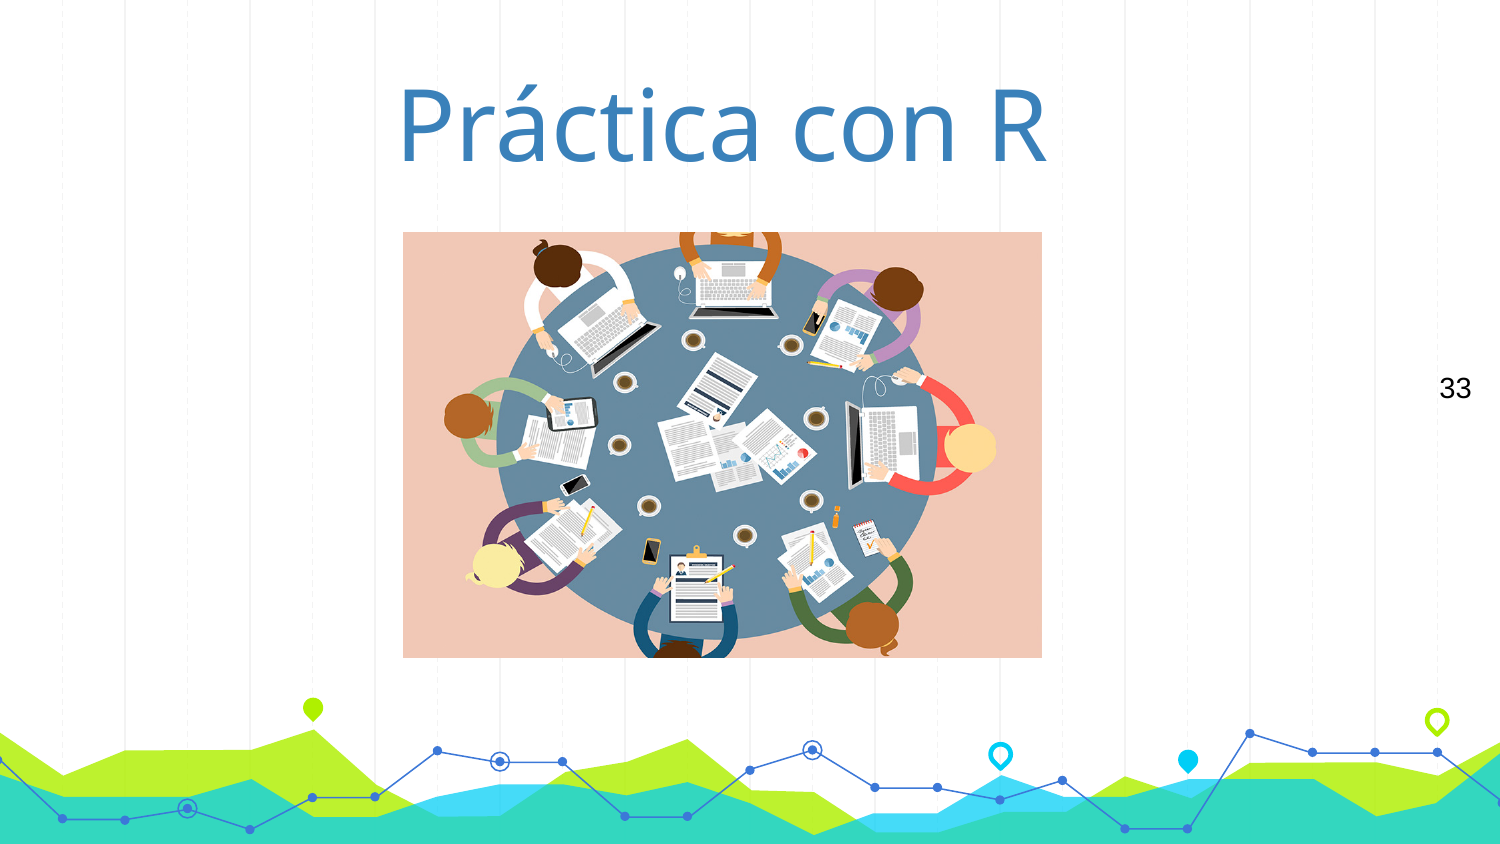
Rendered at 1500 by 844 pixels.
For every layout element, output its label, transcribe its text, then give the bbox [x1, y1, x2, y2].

slide_number 33 [1411, 362, 1500, 482]
text_box Práctica con R [301, 55, 1144, 197]
picture [403, 232, 1042, 659]
